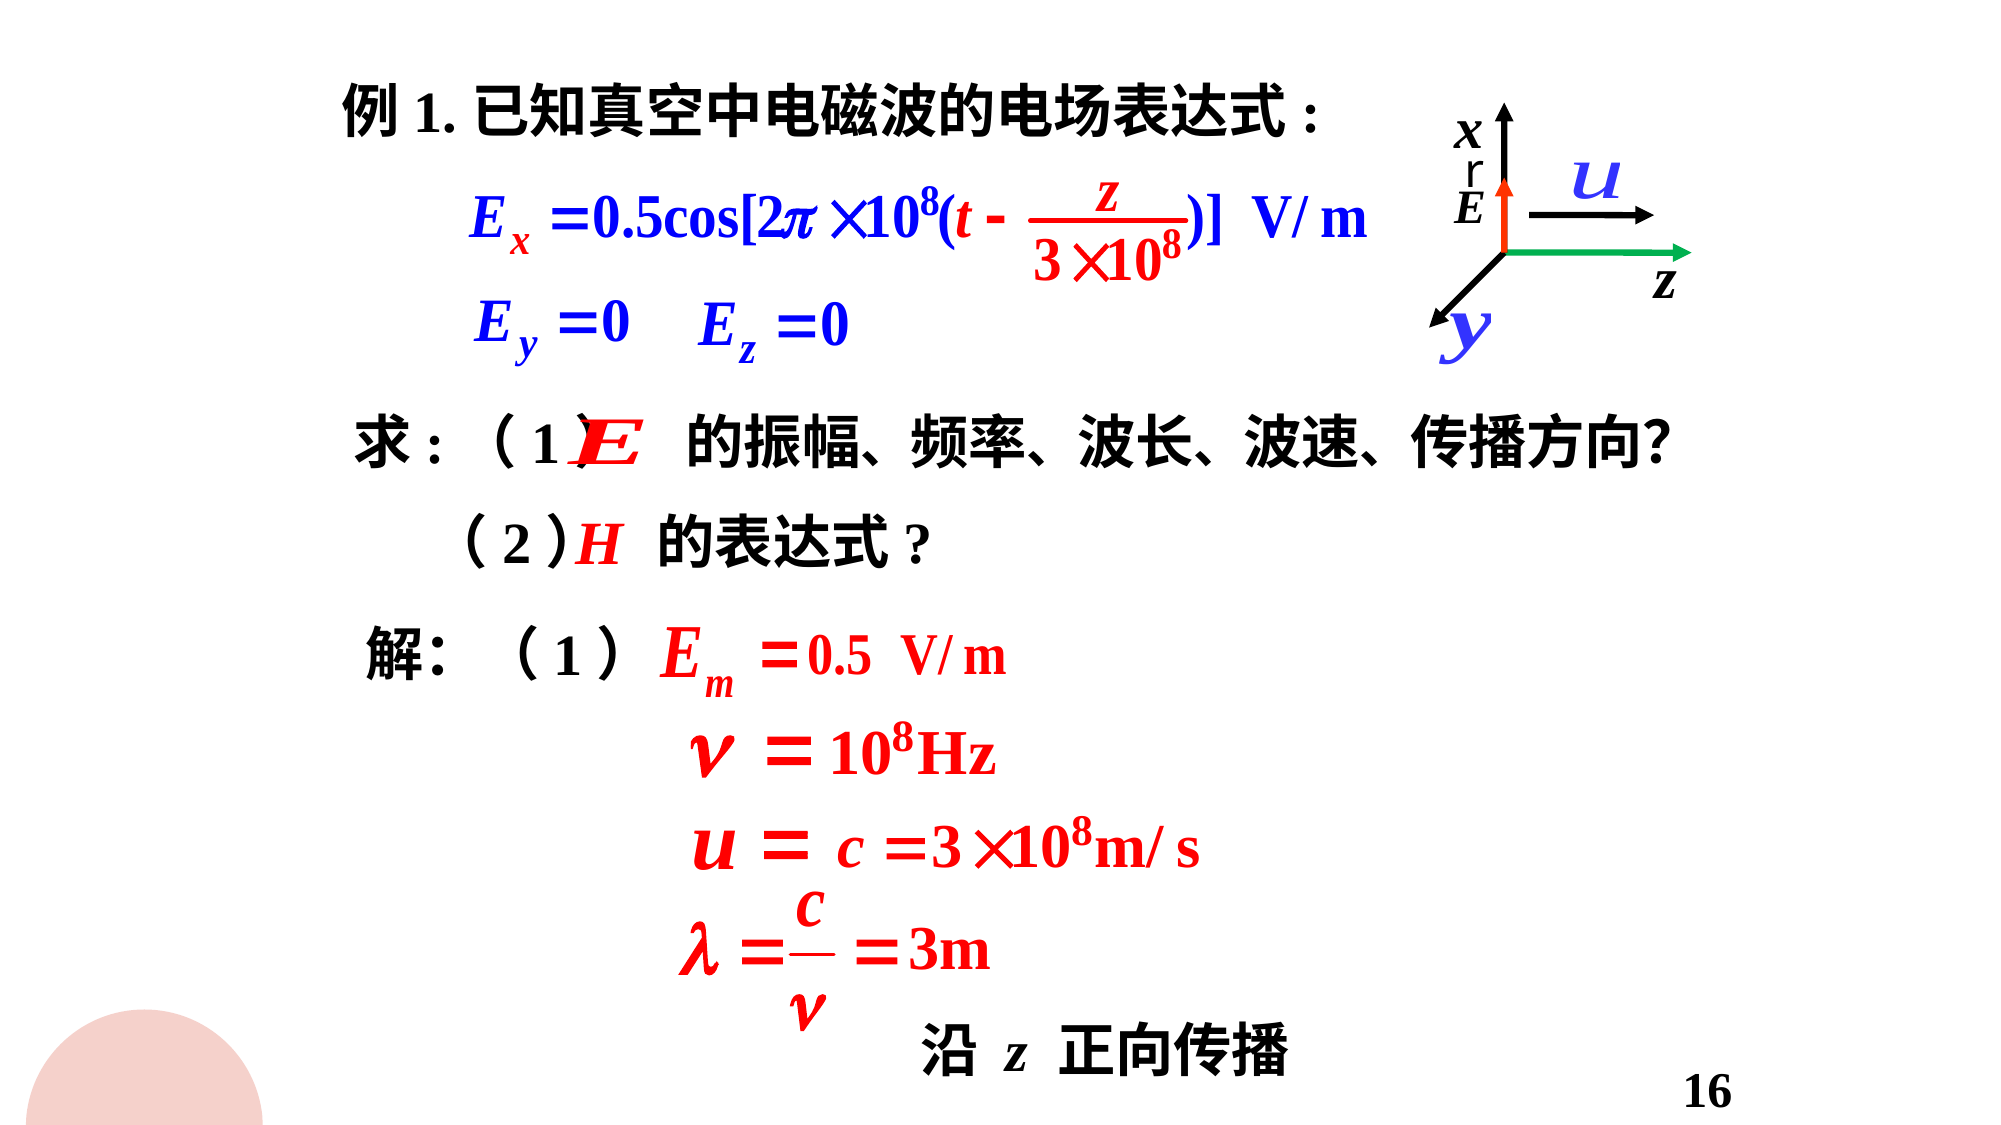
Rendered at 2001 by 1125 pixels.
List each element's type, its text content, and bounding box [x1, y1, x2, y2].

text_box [688, 825, 808, 863]
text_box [468, 288, 634, 372]
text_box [1429, 90, 1692, 368]
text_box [834, 804, 1205, 874]
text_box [677, 863, 893, 1035]
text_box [905, 920, 995, 977]
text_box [463, 156, 1372, 287]
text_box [338, 397, 1721, 584]
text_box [1529, 138, 1655, 216]
text_box 例1.已知真空中电磁波的电场表达式: [326, 66, 1579, 152]
text_box 沿 z 正向传播 [905, 1005, 1615, 1091]
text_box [692, 290, 853, 374]
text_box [690, 731, 811, 783]
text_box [805, 627, 1012, 681]
text_box 解：（1） [350, 609, 835, 695]
text_box 16 [1667, 1049, 1748, 1125]
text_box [654, 611, 797, 703]
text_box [828, 710, 1002, 781]
